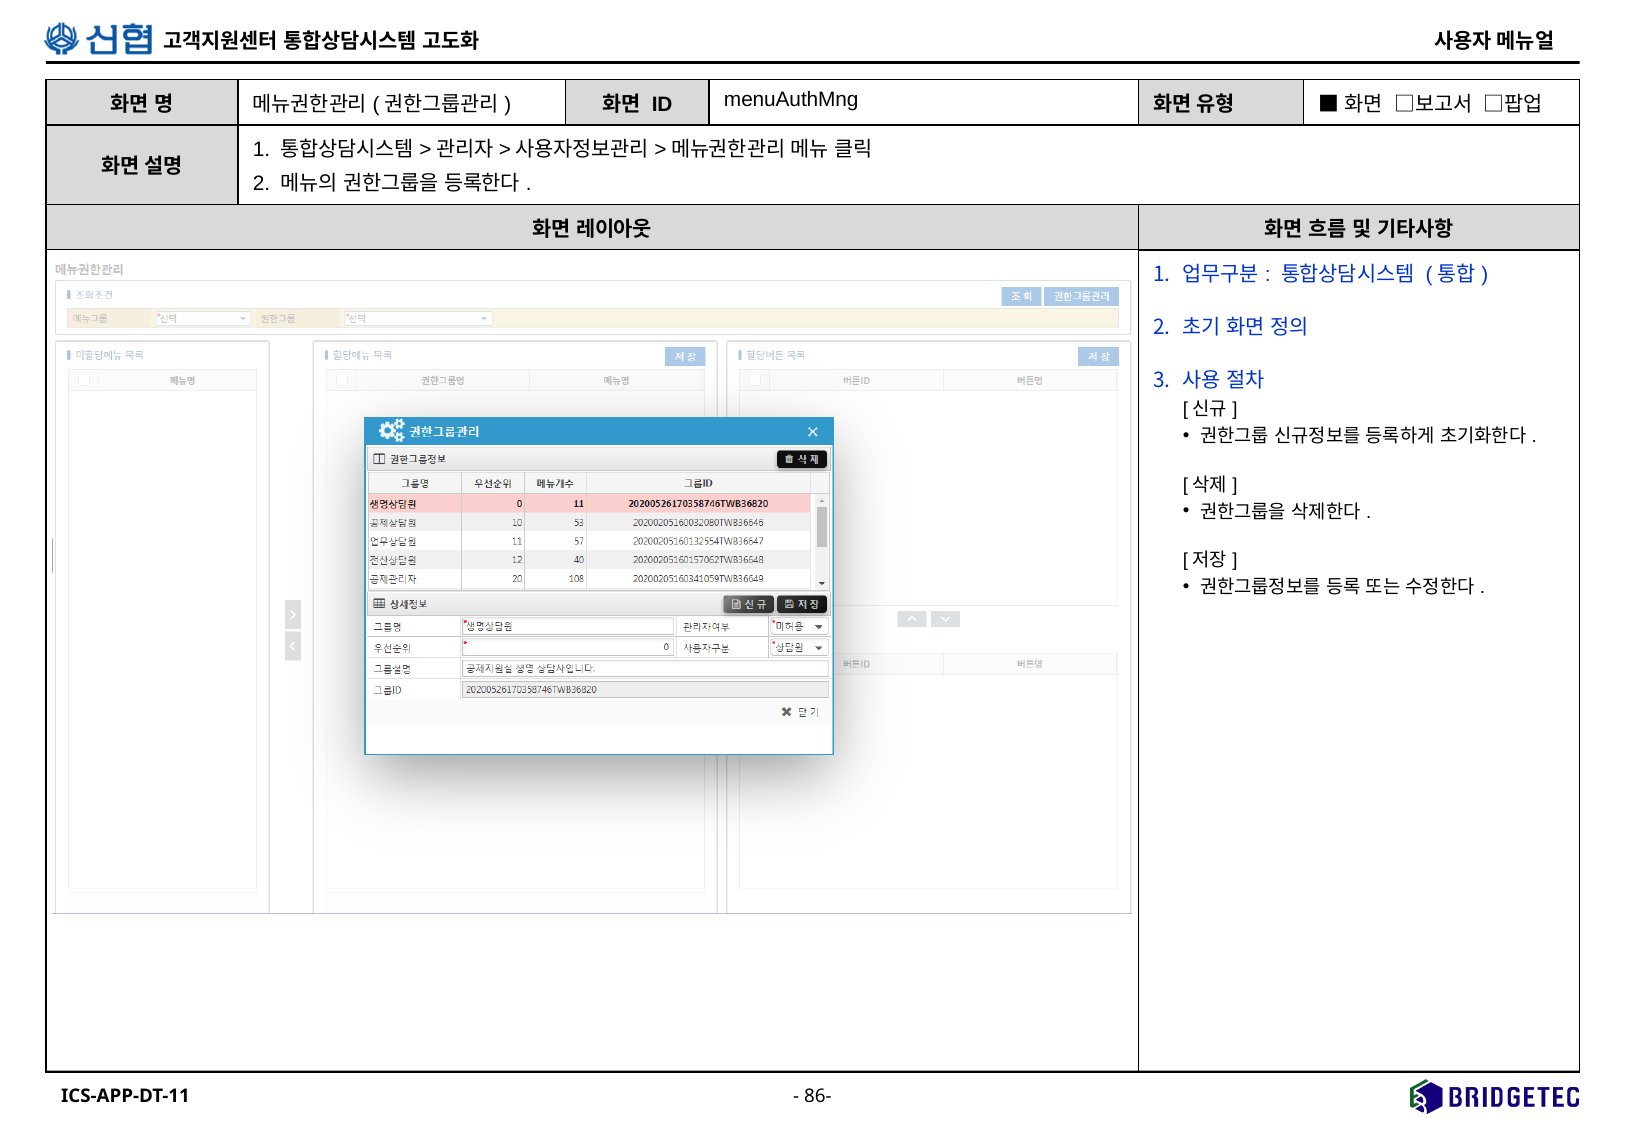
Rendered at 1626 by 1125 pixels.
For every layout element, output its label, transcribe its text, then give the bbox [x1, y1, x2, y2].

table_header 화면 명 [47, 80, 237, 124]
table_header menuAuthMng [710, 80, 1138, 124]
table_cell 화면 레이아웃 [47, 205, 1138, 249]
table_header 화면 ID [566, 80, 708, 124]
table_cell [47, 250, 1138, 1072]
table_header 화면 유형 [1139, 80, 1303, 124]
table_cell 화면 흐름 및 기타사항 [1139, 205, 1579, 249]
picture [52, 259, 1132, 914]
picture [1410, 1079, 1579, 1114]
picture [42, 20, 154, 58]
table_cell 화면 설명 [47, 126, 237, 204]
table_cell 업무구분: 통합상담시스템 (통합) 초기 화면 정의 사용 절차 [신규] 권한그룹 신규정보를 등록하게 초기화한다. [삭제] 권한그룹을 삭제한다. [저장] 권한그룹정보를 등록 또는 수정한다. [1139, 251, 1579, 1072]
table_cell 1. 통합상담시스템>관리자>사용자정보관리>메뉴권한관리 메뉴 클릭 2. 메뉴의 권한그룹을 등록한다. [239, 126, 1579, 204]
table_header 메뉴권한관리(권한그룹관리) [239, 80, 565, 124]
table_header ■화면 □보고서 □팝업 [1304, 80, 1579, 124]
